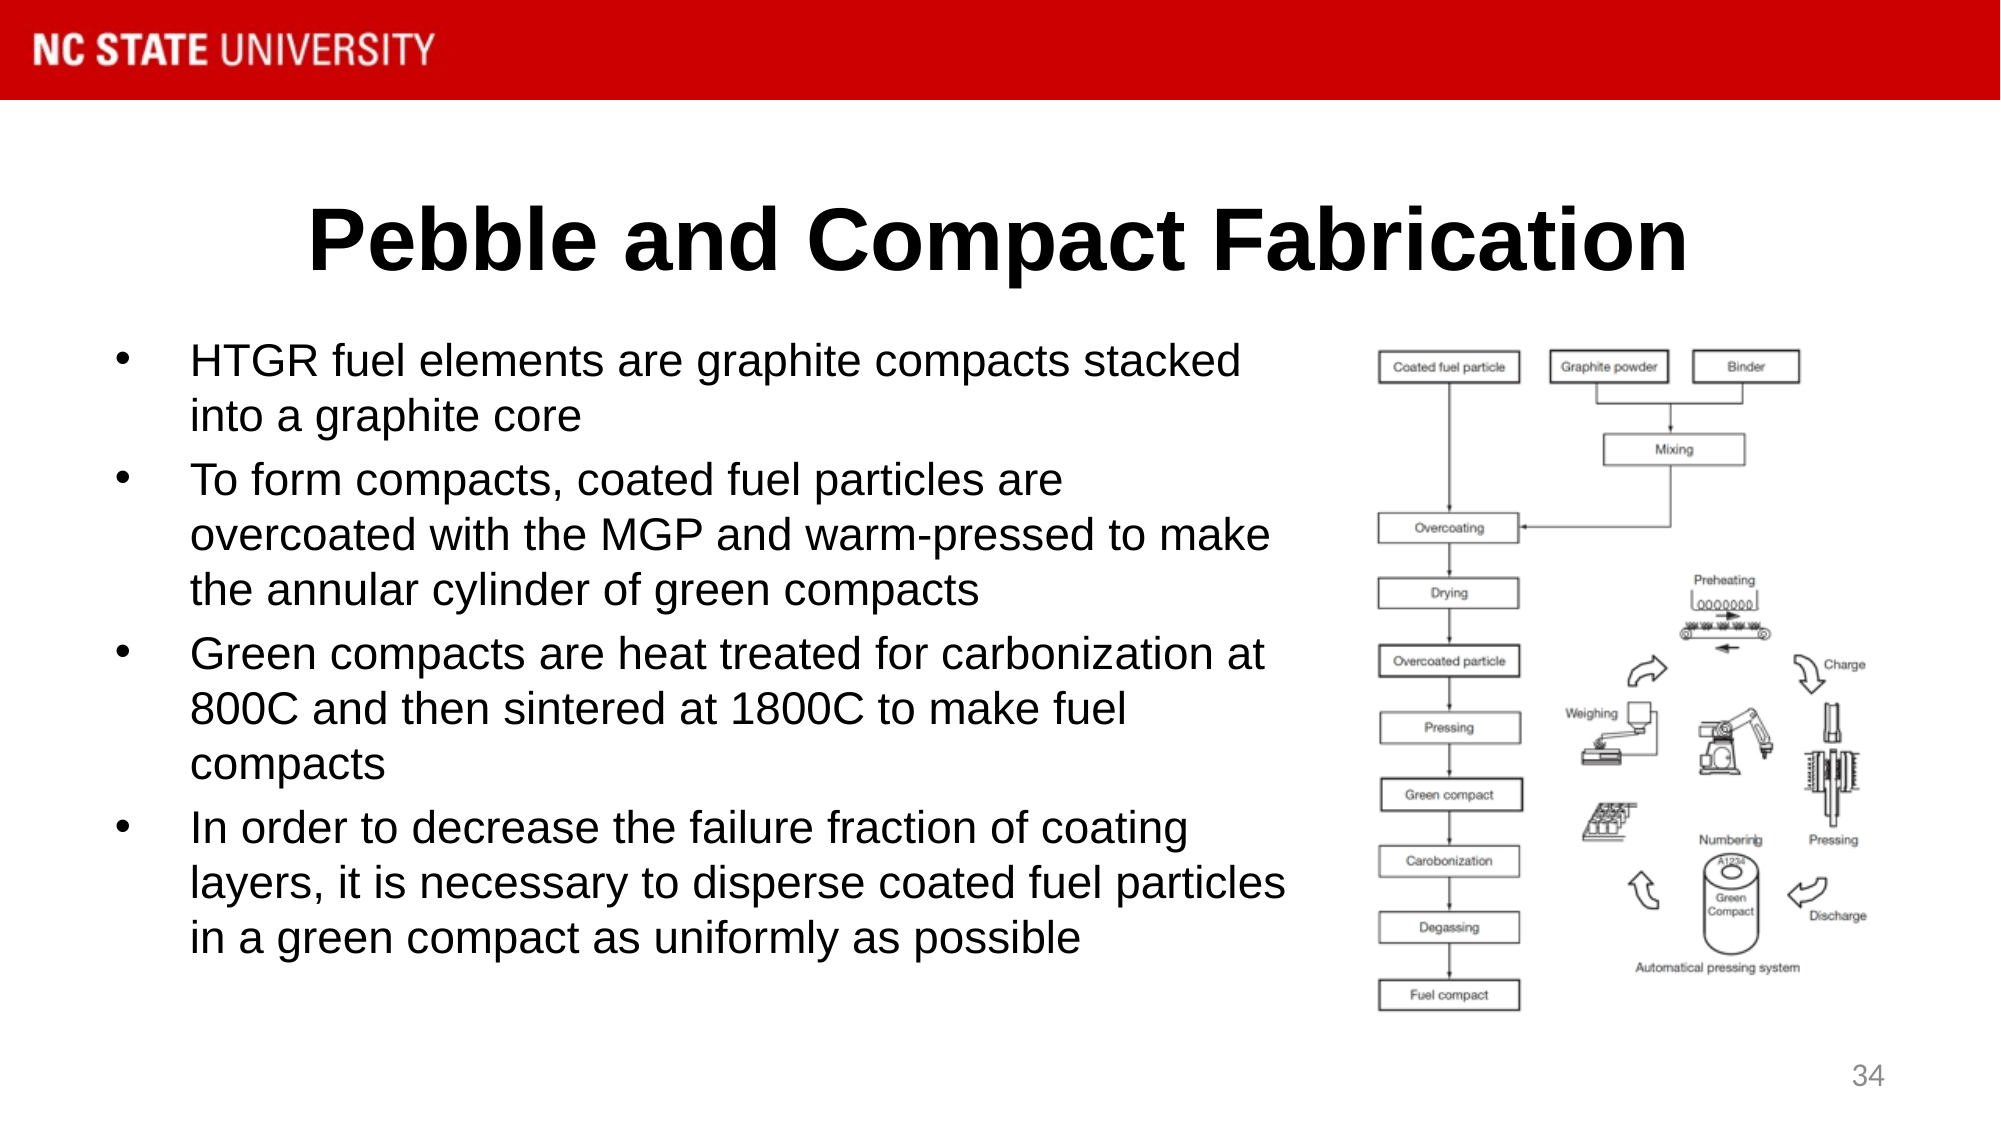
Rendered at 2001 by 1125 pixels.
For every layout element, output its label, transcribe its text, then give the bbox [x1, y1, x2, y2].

slide_number 34 [1433, 1042, 1900, 1103]
picture [0, 0, 2001, 100]
list HTGR fuel elements are graphite compacts stacked into a graphite core To form compacts, coated fuel particles are overcoated with the MGP and warm-pressed to make the annular cylinder of green compacts Green compacts are heat treated for carbonization at 800C and then sintered at 1800C to make fuel compacts In order to decrease the failure fraction of coating layers, it is necessary to disperse coated fuel particles in a green compact as uniformly as possible [99, 322, 1310, 1005]
title Pebble and Compact Fabrication [99, 147, 1900, 323]
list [1361, 336, 1901, 1020]
